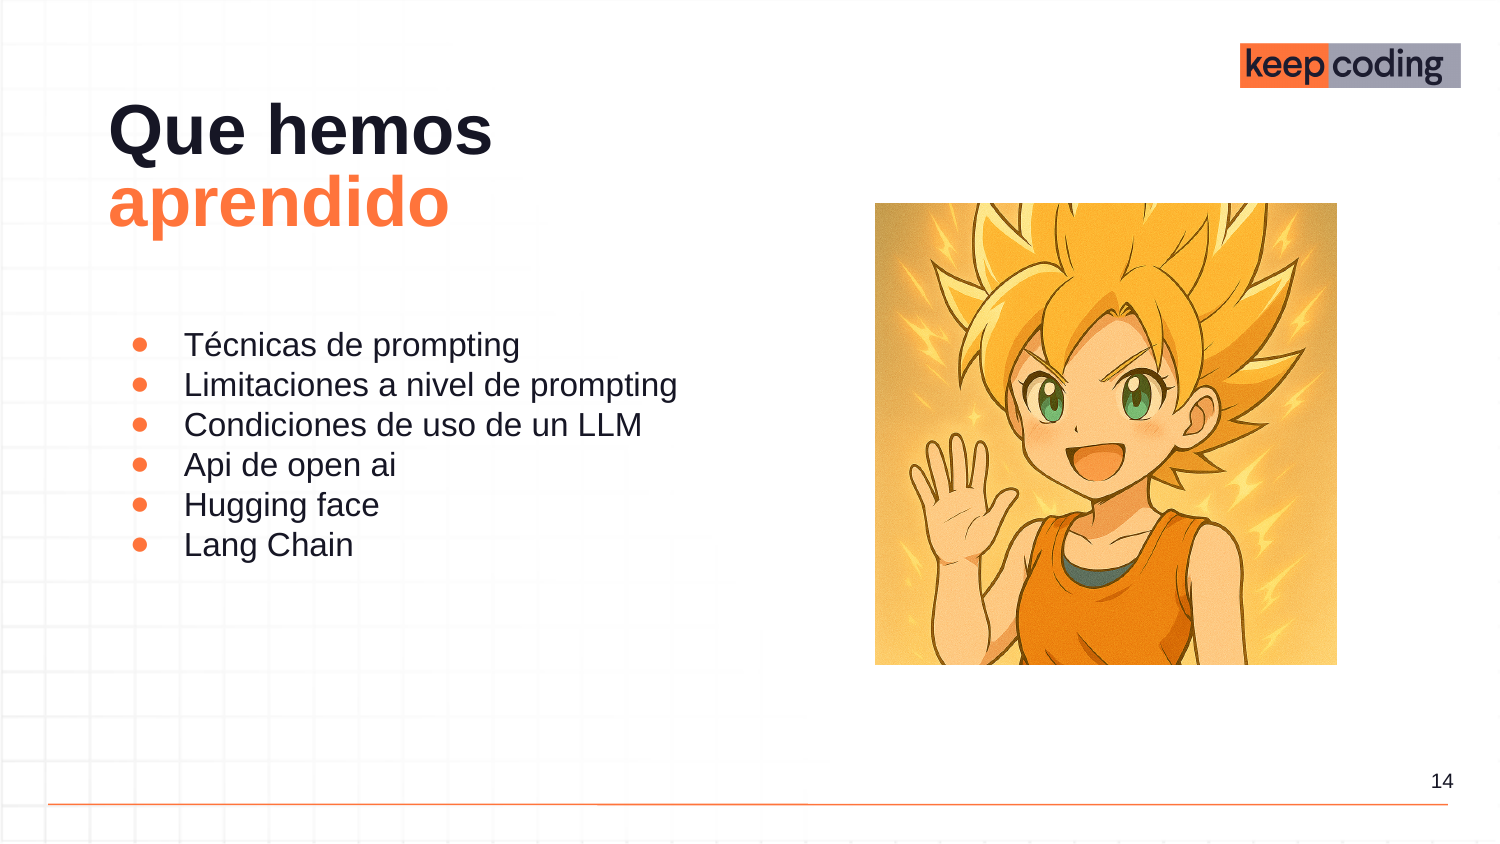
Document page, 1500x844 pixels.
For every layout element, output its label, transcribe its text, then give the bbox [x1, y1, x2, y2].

slide_number ‹#› [1378, 747, 1469, 813]
title Que hemos aprendido [93, 81, 1101, 293]
text_box Técnicas de prompting Limitaciones a nivel de prompting Condiciones de uso de un LLM Api de open ai Hugging face Lang Chain [93, 308, 869, 644]
picture [0, 0, 1500, 844]
